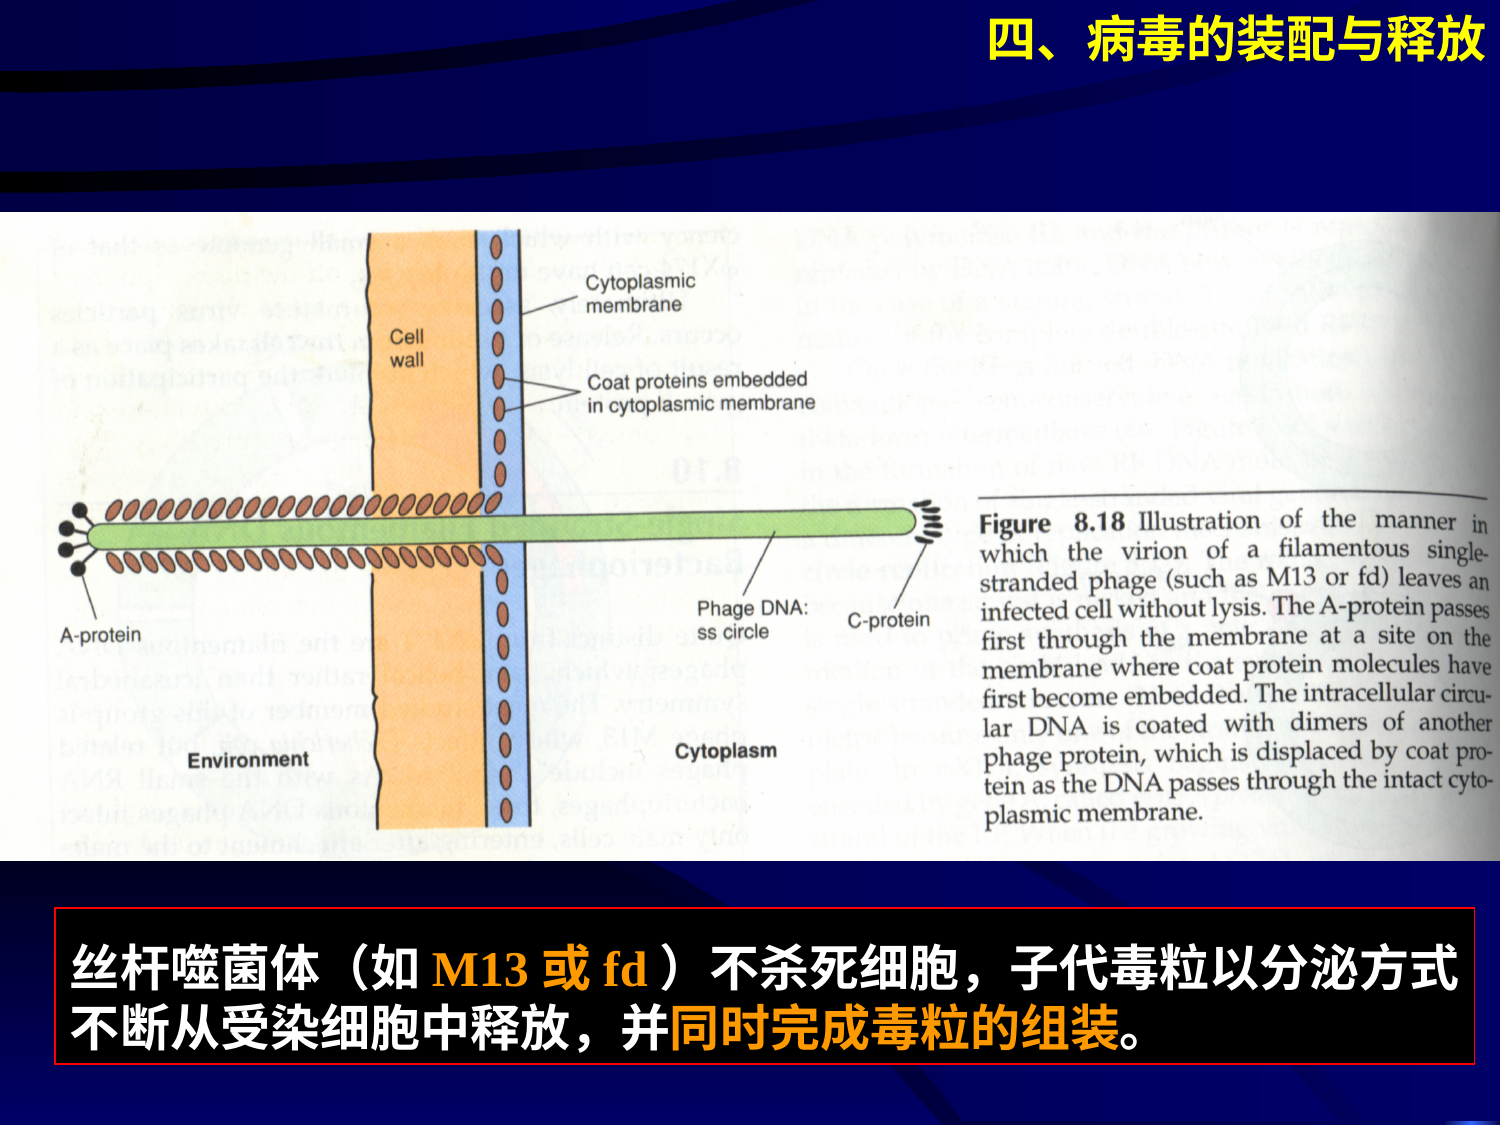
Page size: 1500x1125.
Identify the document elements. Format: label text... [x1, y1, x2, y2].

text_box 四、病毒的装配与释放 [971, 0, 1500, 75]
text_box 丝杆噬菌体（如M13或fd）不杀死细胞，子代毒粒以分泌方式 不断从受染细胞中释放，并同时完成毒粒的组装。 [55, 908, 1475, 1064]
picture [0, 212, 1500, 861]
